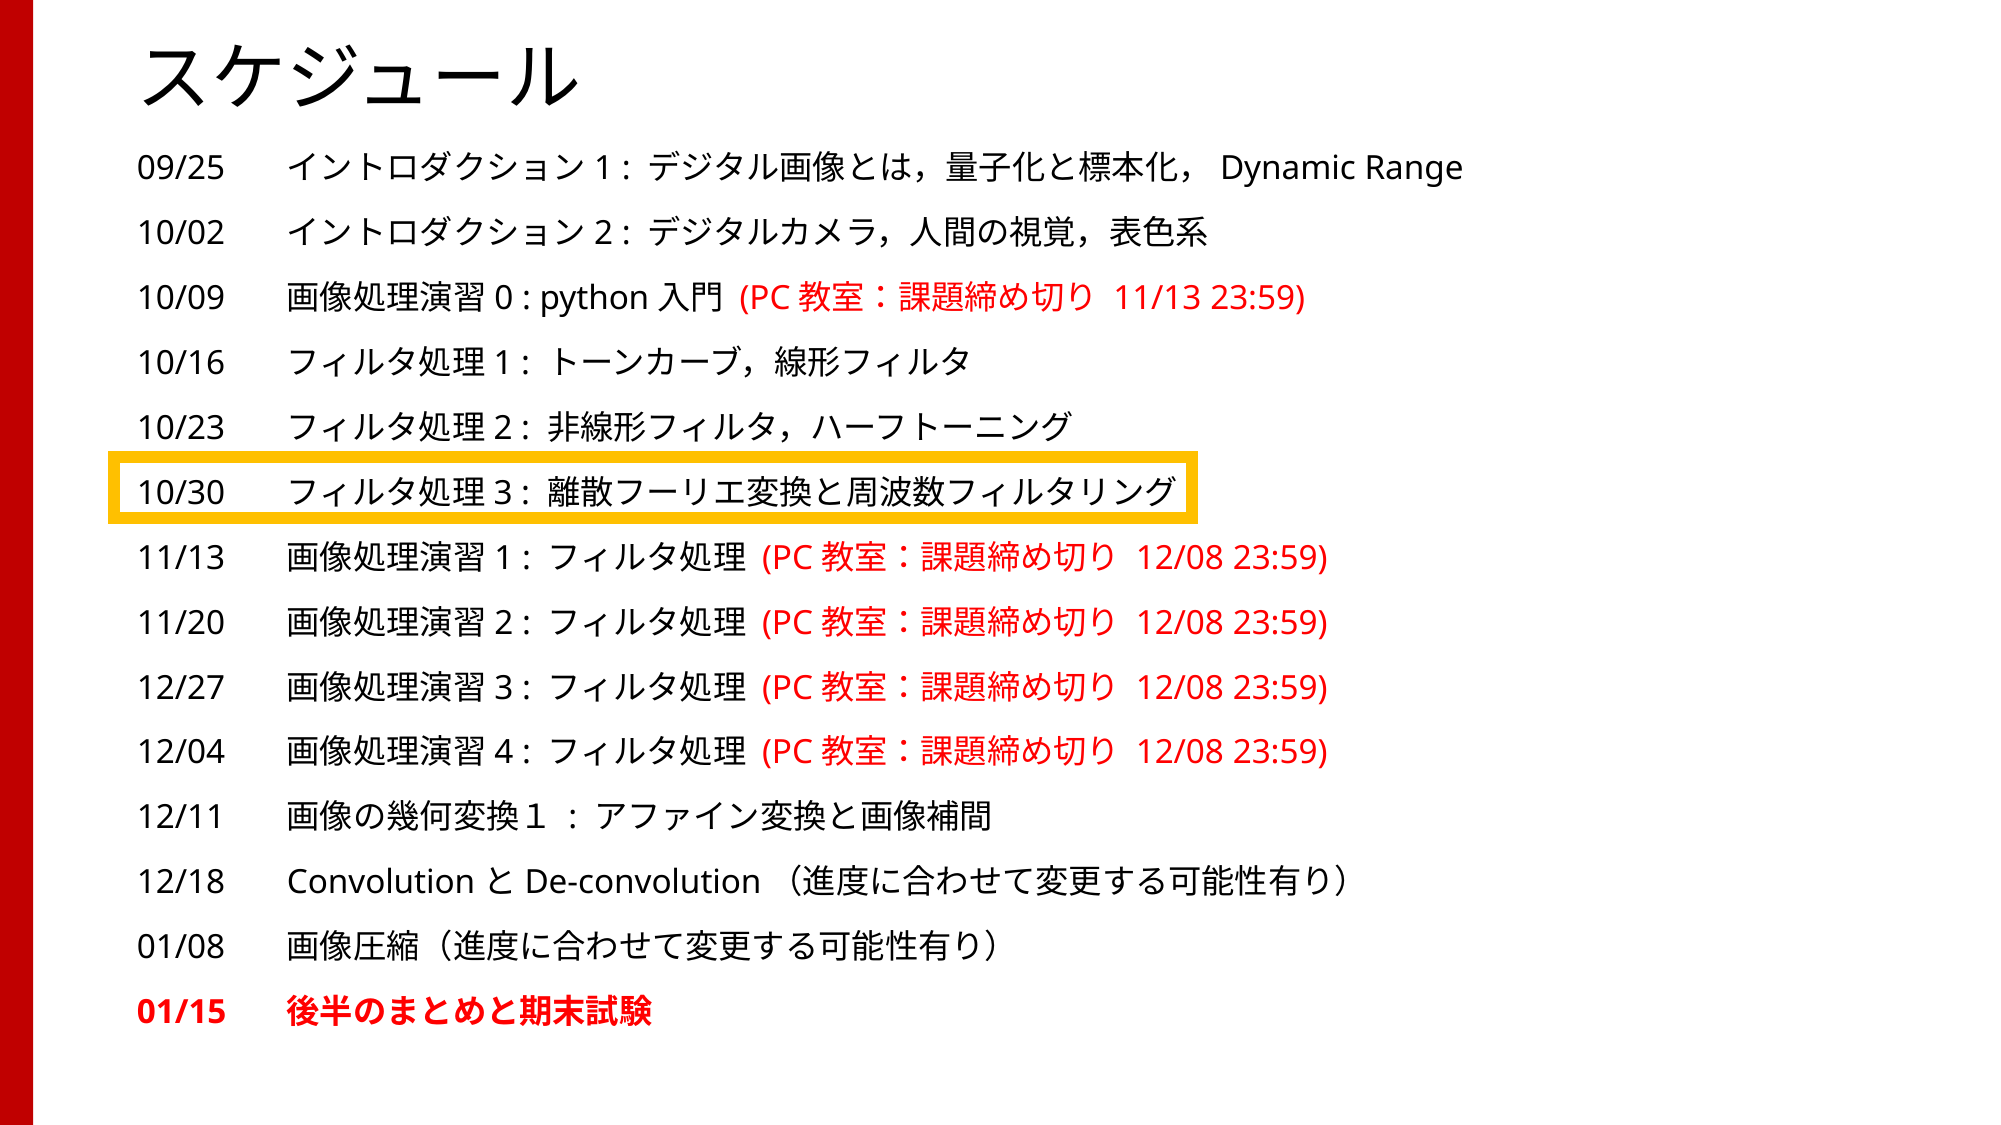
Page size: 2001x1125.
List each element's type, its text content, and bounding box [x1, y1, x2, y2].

list 09/25 イントロダクション1 : デジタル画像とは，量子化と標本化，Dynamic Range 10/02 イントロダクション2 : デジタルカメラ，人間の視覚，表色系 10/09 画像処理演習0 : python入門 (PC教室：課題締め切り 11/13 23:59) 10/16 フィルタ処理1 : トーンカーブ，線形フィルタ 10/23 フィルタ処理2 : 非線形フィルタ，ハーフトーニング 10/30 フィルタ処理3 : 離散フーリエ変換と周波数フィルタリング 11/13 画像処理演習1 : フィルタ処理 (PC教室：課題締め切り 12/08 23:59) 11/20 画像処理演習2 : フィルタ処理 (PC教室：課題締め切り 12/08 23:59) 12/27 画像処理演習3 : フィルタ処理 (PC教室：課題締め切り 12/08 23:59) 12/04 画像処理演習4 : フィルタ処理 (PC教室：課題締め切り 12/08 23:59) 12/11 画像の幾何変換１ : アファイン変換と画像補間 12/18 ConvolutionとDe-convolution（進度に合わせて変更する可能性有り） 01/08 画像圧縮（進度に合わせて変更する可能性有り） 01/15 後半のまとめと期末試験 [121, 139, 1823, 1125]
title スケジュール [121, 20, 1716, 139]
text_box [113, 456, 1193, 519]
